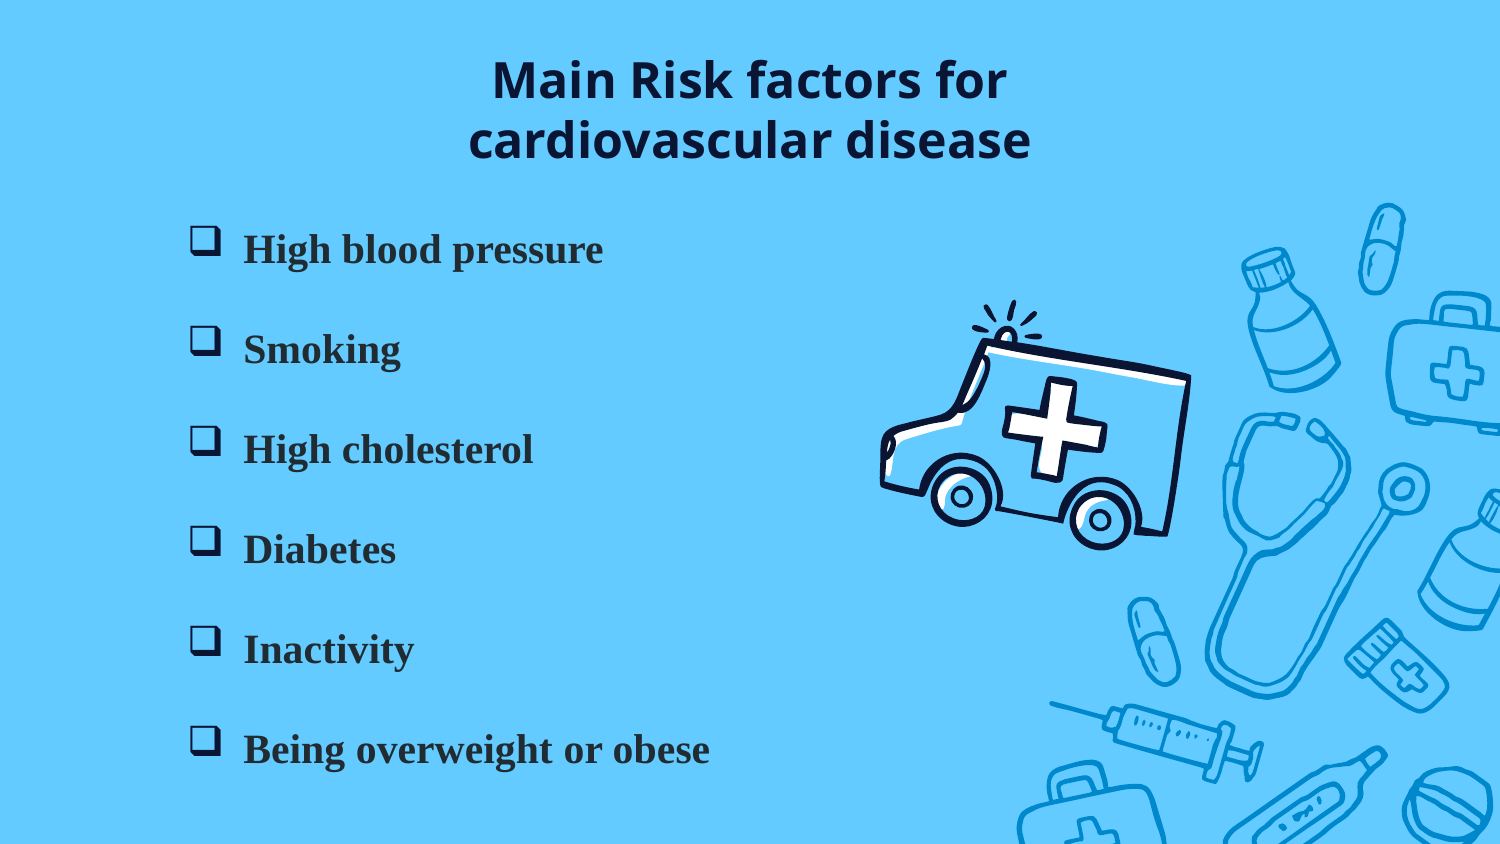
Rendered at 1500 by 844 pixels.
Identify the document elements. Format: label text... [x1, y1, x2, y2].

text_box High blood pressure Smoking High cholesterol Diabetes Inactivity Being overweight or obese [153, 206, 848, 787]
title Main Risk factors for cardiovascular disease [324, 78, 1176, 184]
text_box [884, 303, 1186, 540]
